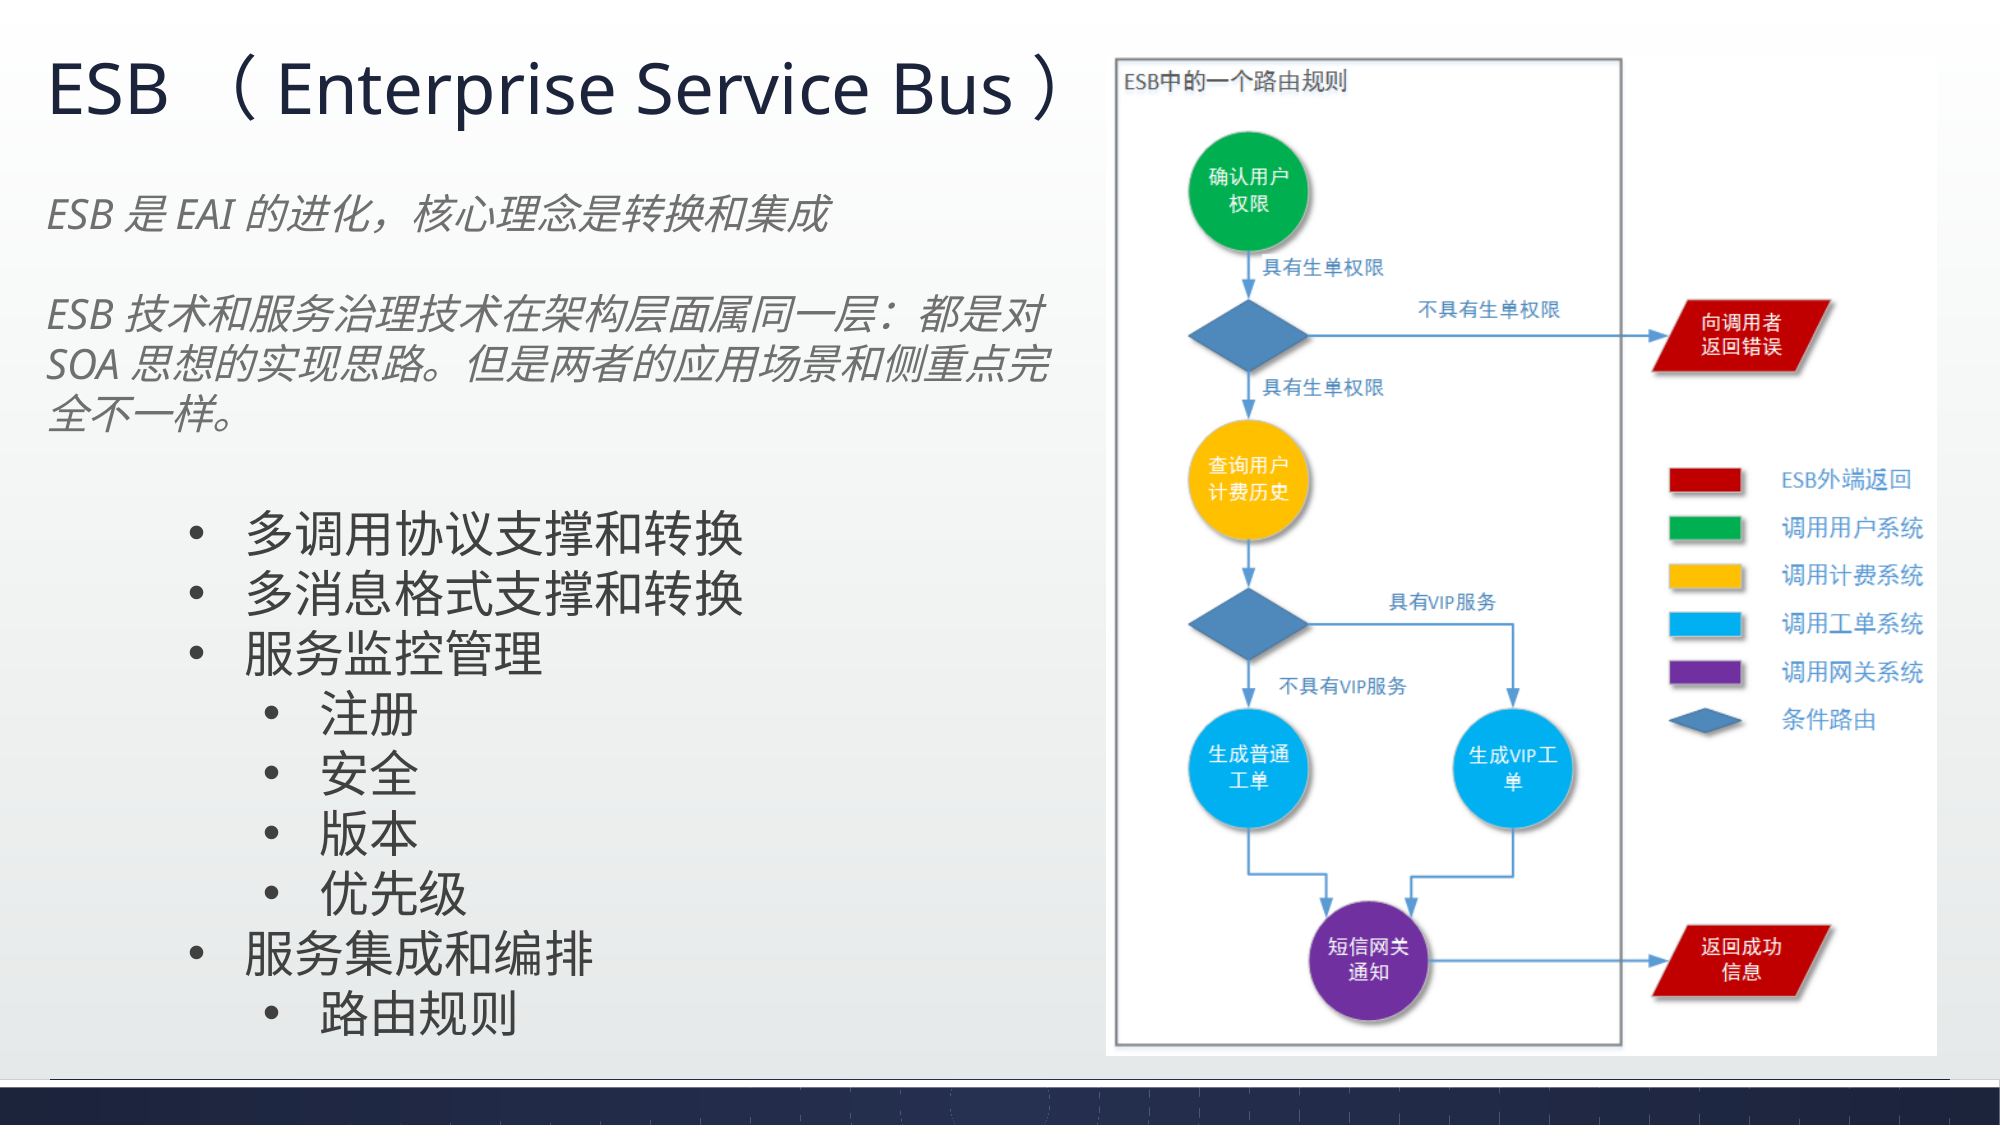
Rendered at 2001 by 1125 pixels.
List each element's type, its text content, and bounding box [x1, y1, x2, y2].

title ESB（Enterprise Service Bus） [31, 30, 1957, 138]
text_box ESB是EAI的进化，核心理念是转换和集成 ESB技术和服务治理技术在架构层面属同一层：都是对SOA思想的实现思路。但是两者的应用场景和侧重点完全不一样。 [31, 180, 1095, 446]
text_box 多调用协议支撑和转换 多消息格式支撑和转换 服务监控管理 注册 安全 版本 优先级 服务集成和编排 路由规则 [173, 494, 1106, 1050]
picture [1106, 55, 1937, 1056]
